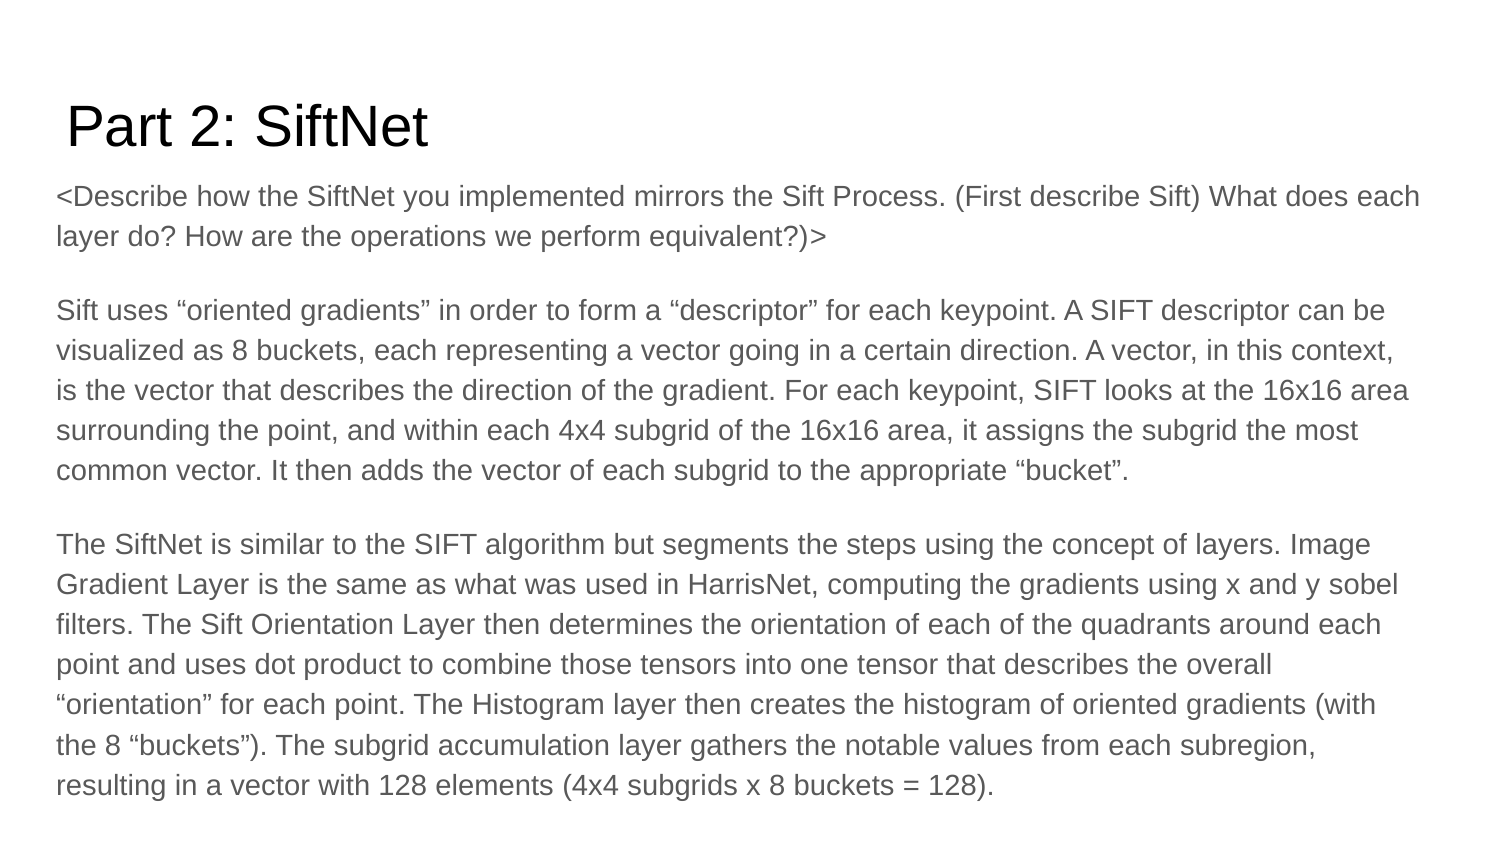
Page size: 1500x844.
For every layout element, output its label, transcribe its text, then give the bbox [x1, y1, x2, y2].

list <Describe how the SiftNet you implemented mirrors the Sift Process. (First describe Sift) What does each layer do? How are the operations we perform equivalent?)> Sift uses “oriented gradients” in order to form a “descriptor” for each keypoint. A SIFT descriptor can be visualized as 8 buckets, each representing a vector going in a certain direction. A vector, in this context, is the vector that describes the direction of the gradient. For each keypoint, SIFT looks at the 16x16 area surrounding the point, and within each 4x4 subgrid of the 16x16 area, it assigns the subgrid the most common vector. It then adds the vector of each subgrid to the appropriate “bucket”. The SiftNet is similar to the SIFT algorithm but segments the steps using the concept of layers. Image Gradient Layer is the same as what was used in HarrisNet, computing the gradients using x and y sobel filters. The Sift Orientation Layer then determines the orientation of each of the quadrants around each point and uses dot product to combine those tensors into one tensor that describes the overall “orientation” for each point. The Histogram layer then creates the histogram of oriented gradients (with the 8 “buckets”). The subgrid accumulation layer gathers the notable values from each subregion, resulting in a vector with 128 elements (4x4 subgrids x 8 buckets = 128). [40, 157, 1439, 718]
title Part 2: SiftNet [51, 72, 1449, 167]
